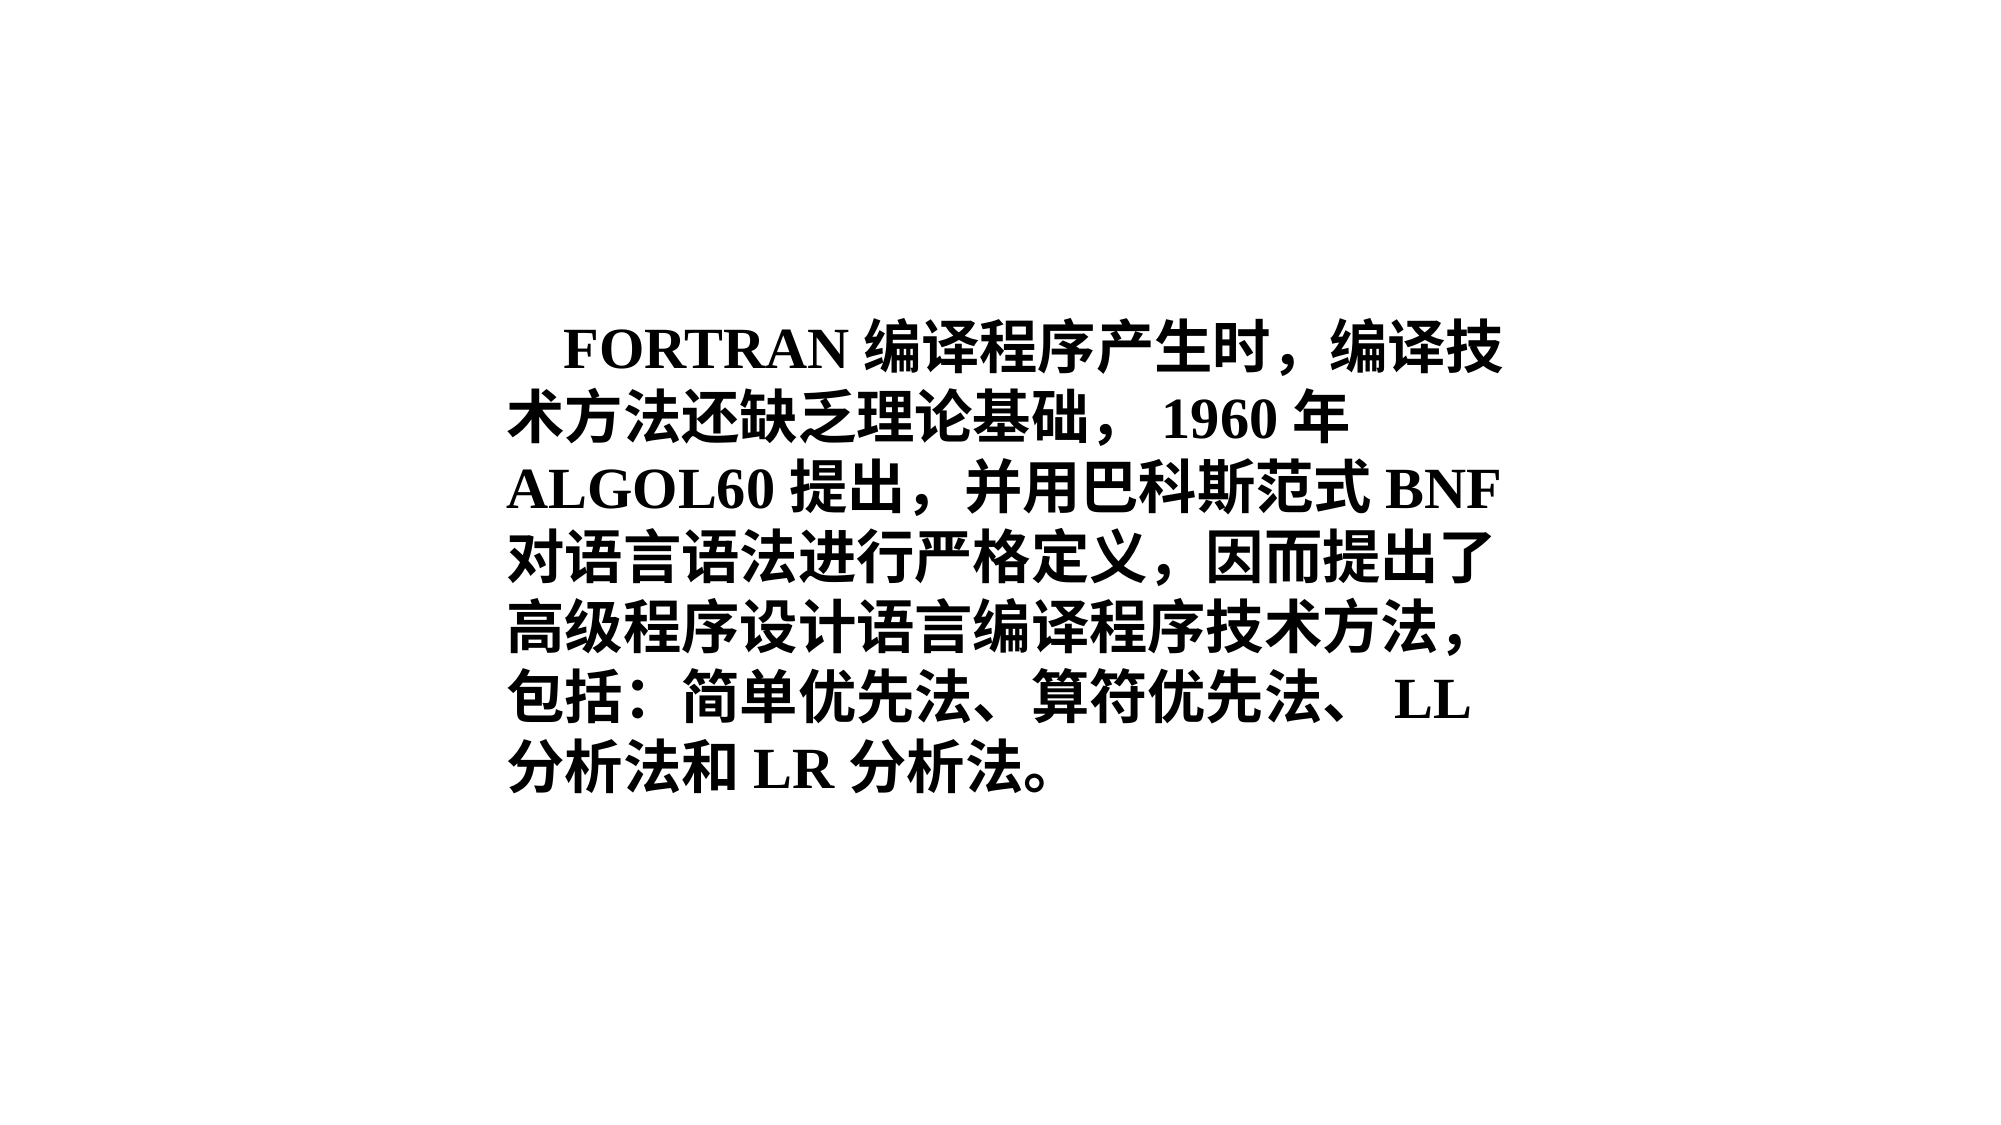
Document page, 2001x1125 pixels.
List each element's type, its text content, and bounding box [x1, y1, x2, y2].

text_box FORTRAN编译程序产生时，编译技术方法还缺乏理论基础，1960年ALGOL60提出，并用巴科斯范式BNF对语言语法进行严格定义，因而提出了高级程序设计语言编译程序技术方法，包括：简单优先法、算符优先法、LL分析法和LR分析法。 [492, 302, 1556, 808]
